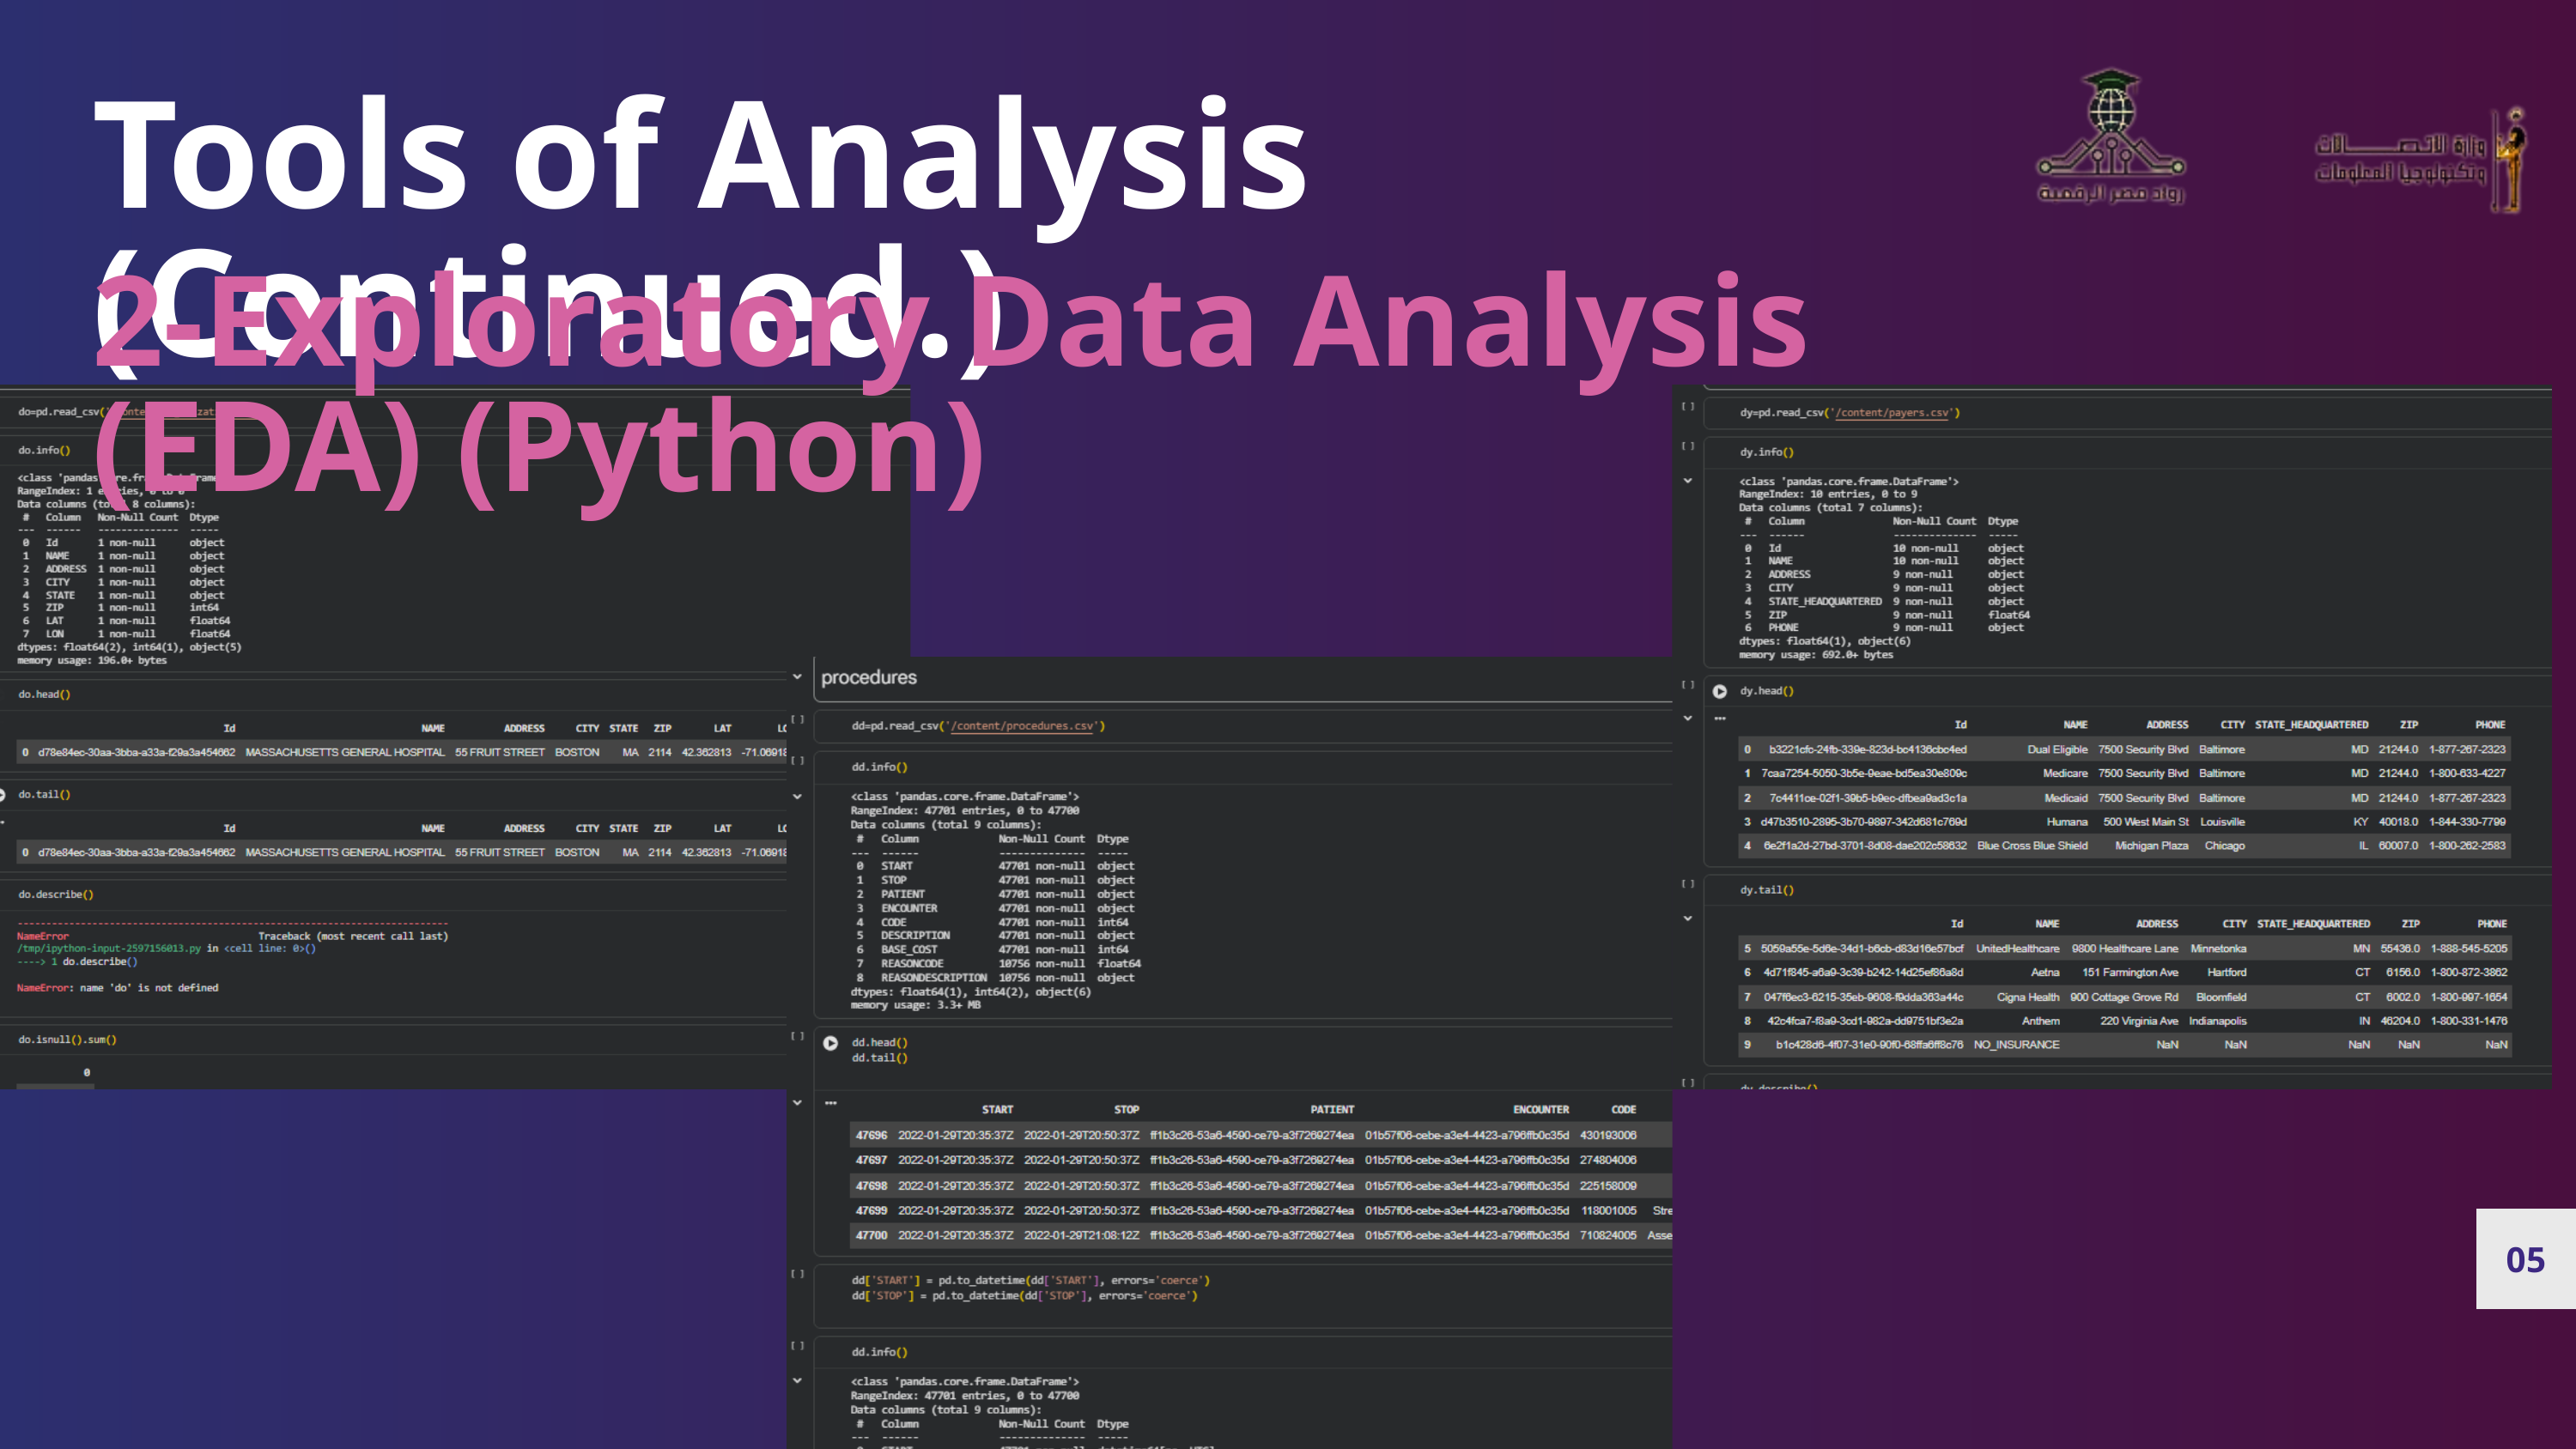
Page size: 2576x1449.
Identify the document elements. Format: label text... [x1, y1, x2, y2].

text_box [2018, 65, 2576, 224]
text_box [1672, 385, 2552, 1090]
text_box Tools of Analysis (Continued.) [92, 88, 1914, 266]
text_box [0, 385, 911, 1090]
text_box [787, 657, 1673, 1449]
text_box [2476, 1209, 2576, 1309]
text_box 2-Exploratory Data Analysis (EDA) (Python) [92, 266, 2079, 642]
